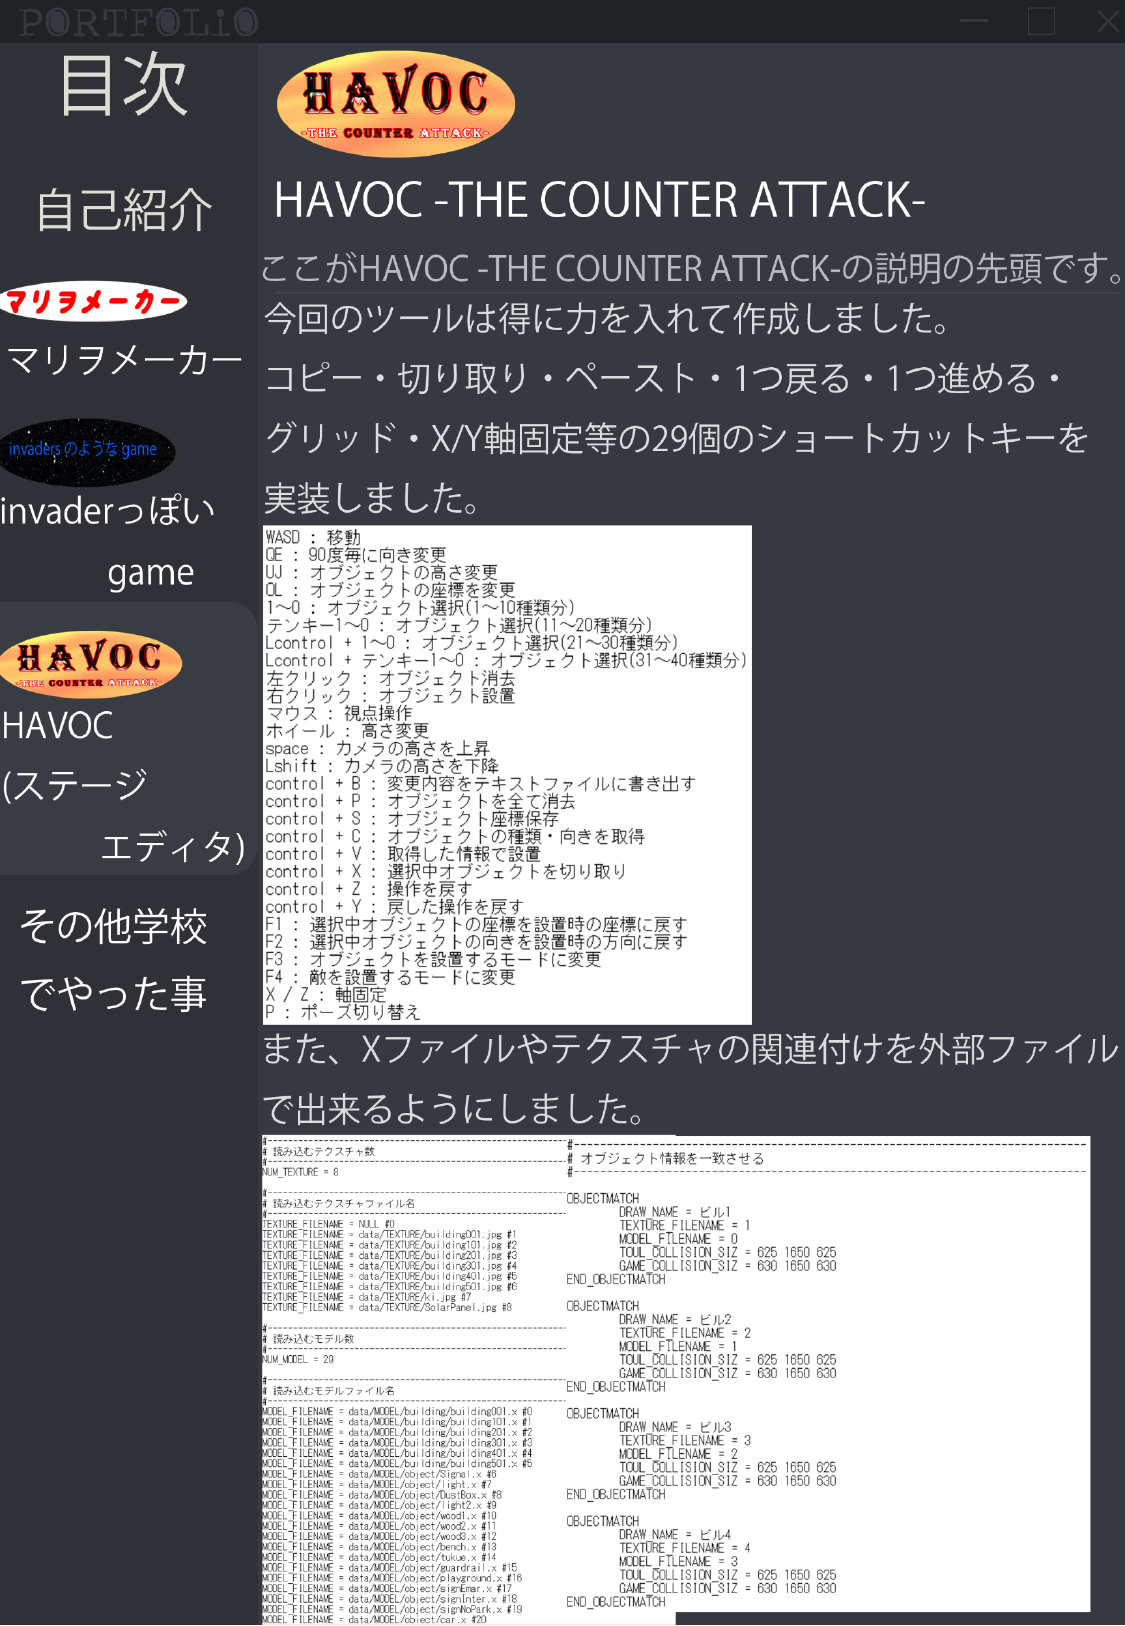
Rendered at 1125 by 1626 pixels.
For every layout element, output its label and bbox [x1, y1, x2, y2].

list [0, 0, 1125, 1625]
